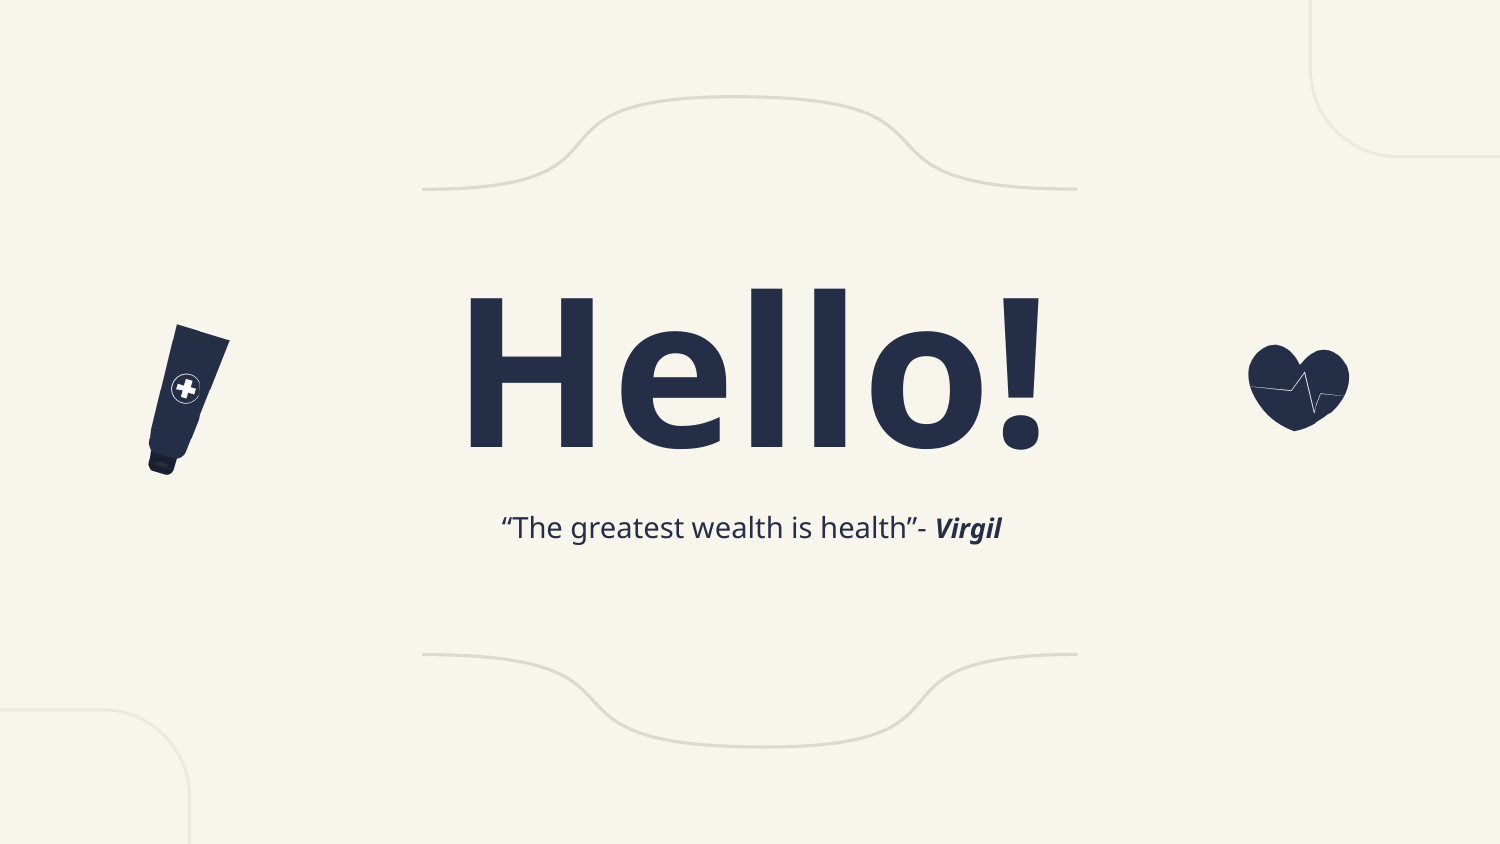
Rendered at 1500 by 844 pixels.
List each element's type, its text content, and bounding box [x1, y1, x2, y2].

picture [95, 274, 276, 511]
title Hello! [326, 222, 1177, 506]
subtitle “The greatest wealth is health”- Virgil [352, 494, 1152, 626]
picture [1202, 292, 1383, 469]
